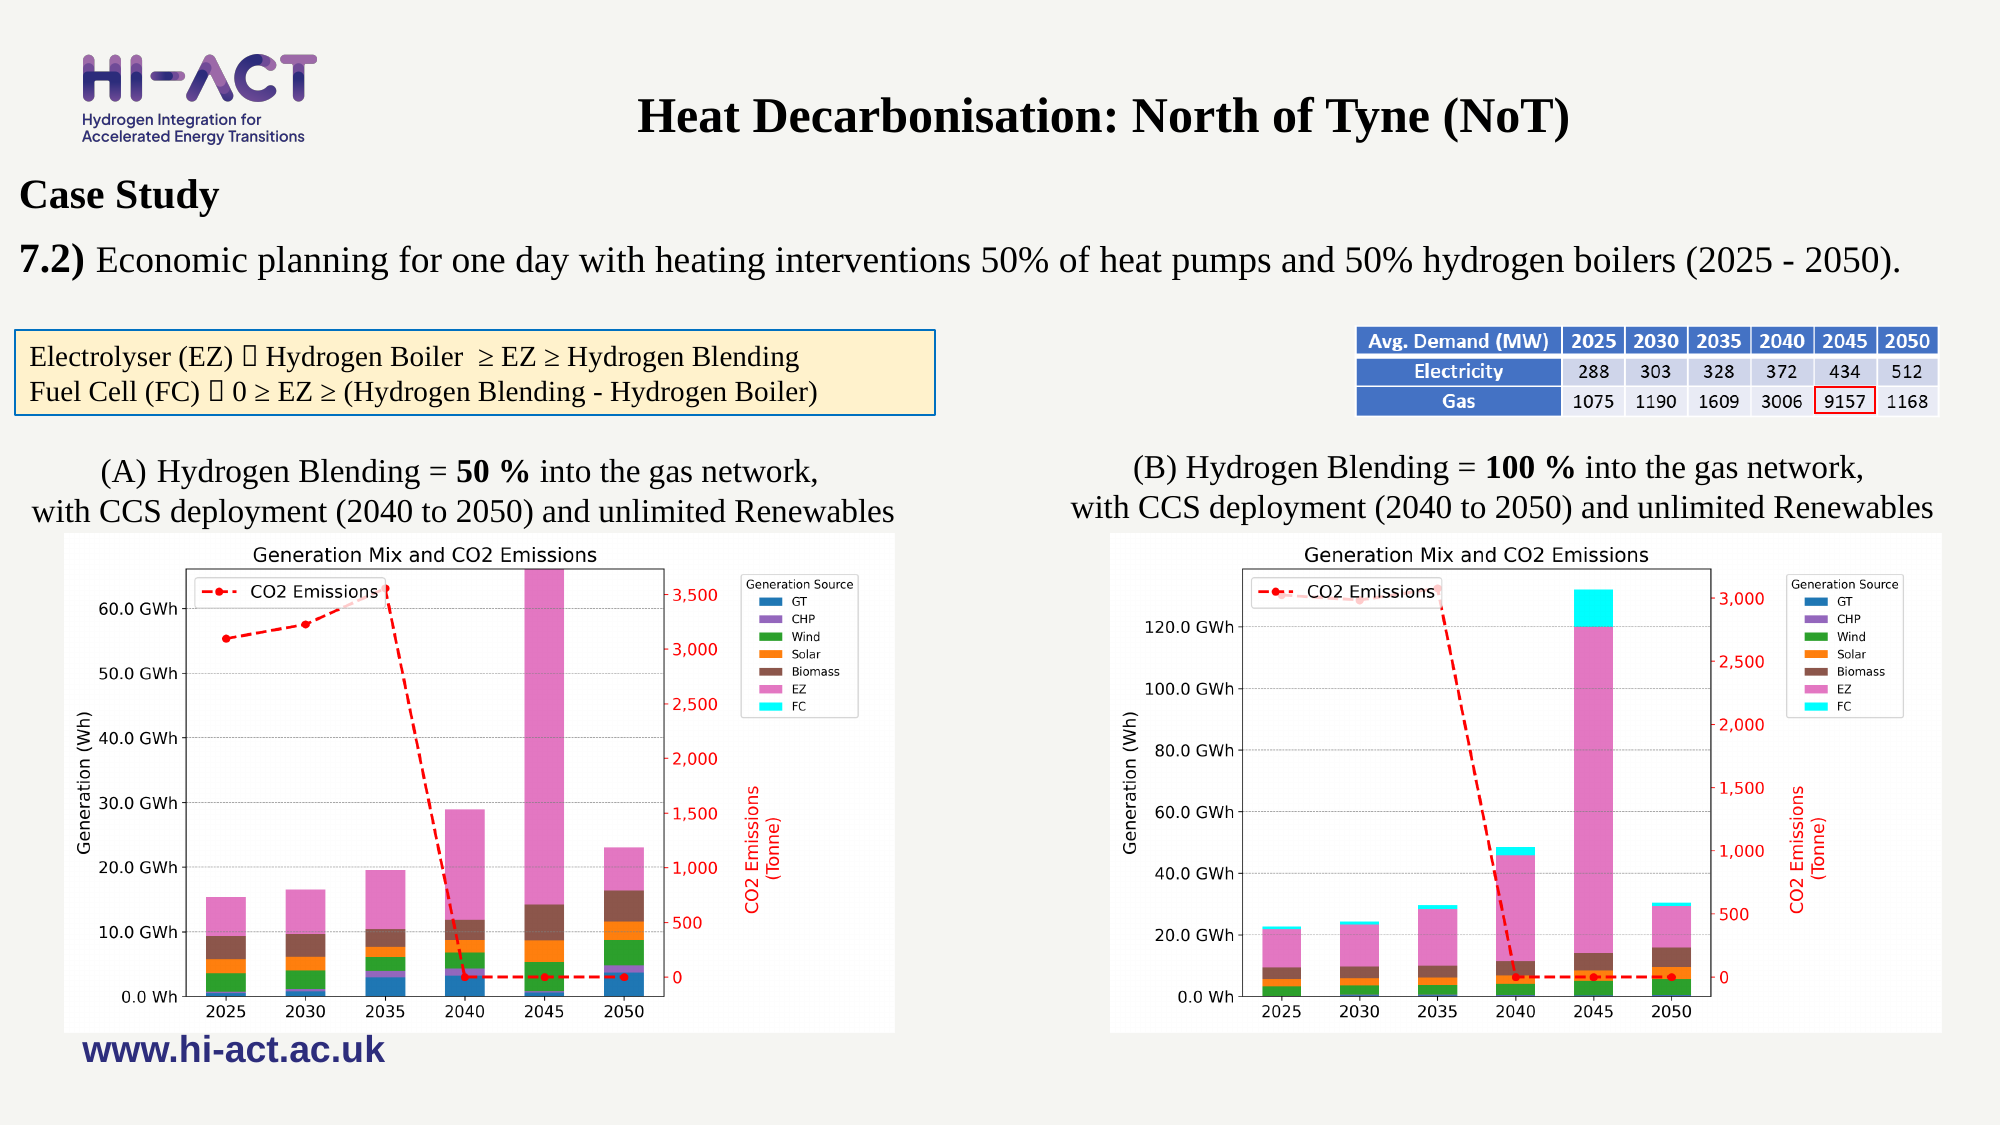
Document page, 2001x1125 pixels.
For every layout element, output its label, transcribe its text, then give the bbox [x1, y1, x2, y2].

picture [64, 533, 895, 1033]
text_box Hydrogen Blending = 50 % into the gas network, with CCS deployment (2040 to 2050) and unlimited Renewables [4, 441, 924, 537]
text_box 7.2) Economic planning for one day with heating interventions 50% of heat pumps and 50% hydrogen boilers (2025 - 2050). [4, 223, 1979, 288]
picture [82, 54, 317, 145]
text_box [1354, 321, 1942, 428]
text_box (B) Hydrogen Blending = 100 % into the gas network, with CCS deployment (2040 to 2050) and unlimited Renewables [1043, 438, 1964, 533]
text_box Heat Decarbonisation: North of Tyne (NoT) [622, 74, 1586, 150]
text_box Case Study [4, 159, 277, 223]
text_box Electrolyser (EZ)  Hydrogen Boiler ≥ EZ ≥ Hydrogen Blending Fuel Cell (FC)  0 ≥ EZ ≥ (Hydrogen Blending - Hydrogen Boiler) [14, 330, 935, 415]
picture [1110, 533, 1942, 1033]
